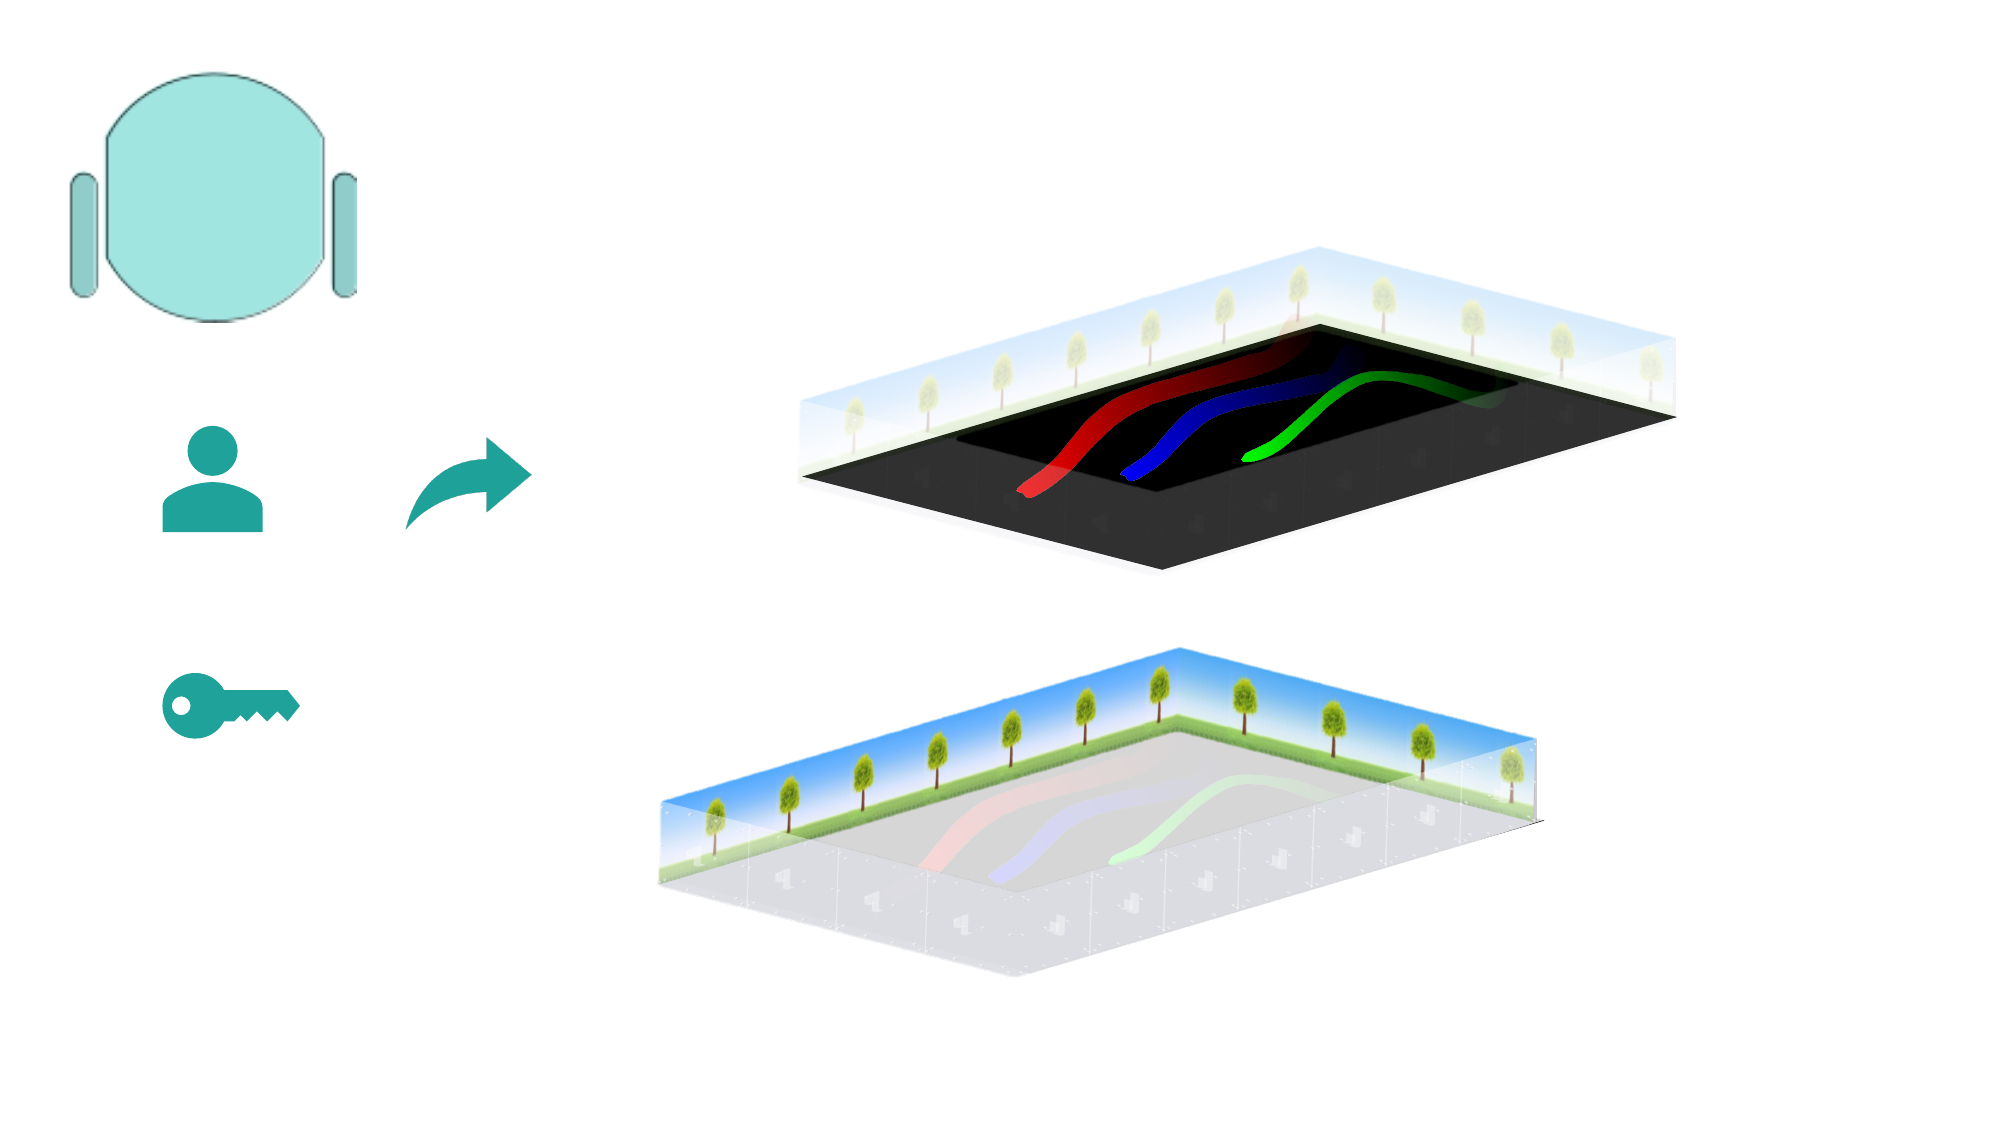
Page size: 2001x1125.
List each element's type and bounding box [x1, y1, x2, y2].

text_box [162, 425, 263, 533]
picture [393, 407, 544, 558]
text_box [647, 635, 1552, 985]
text_box [792, 234, 1687, 584]
picture [68, 70, 357, 323]
text_box [162, 672, 300, 739]
